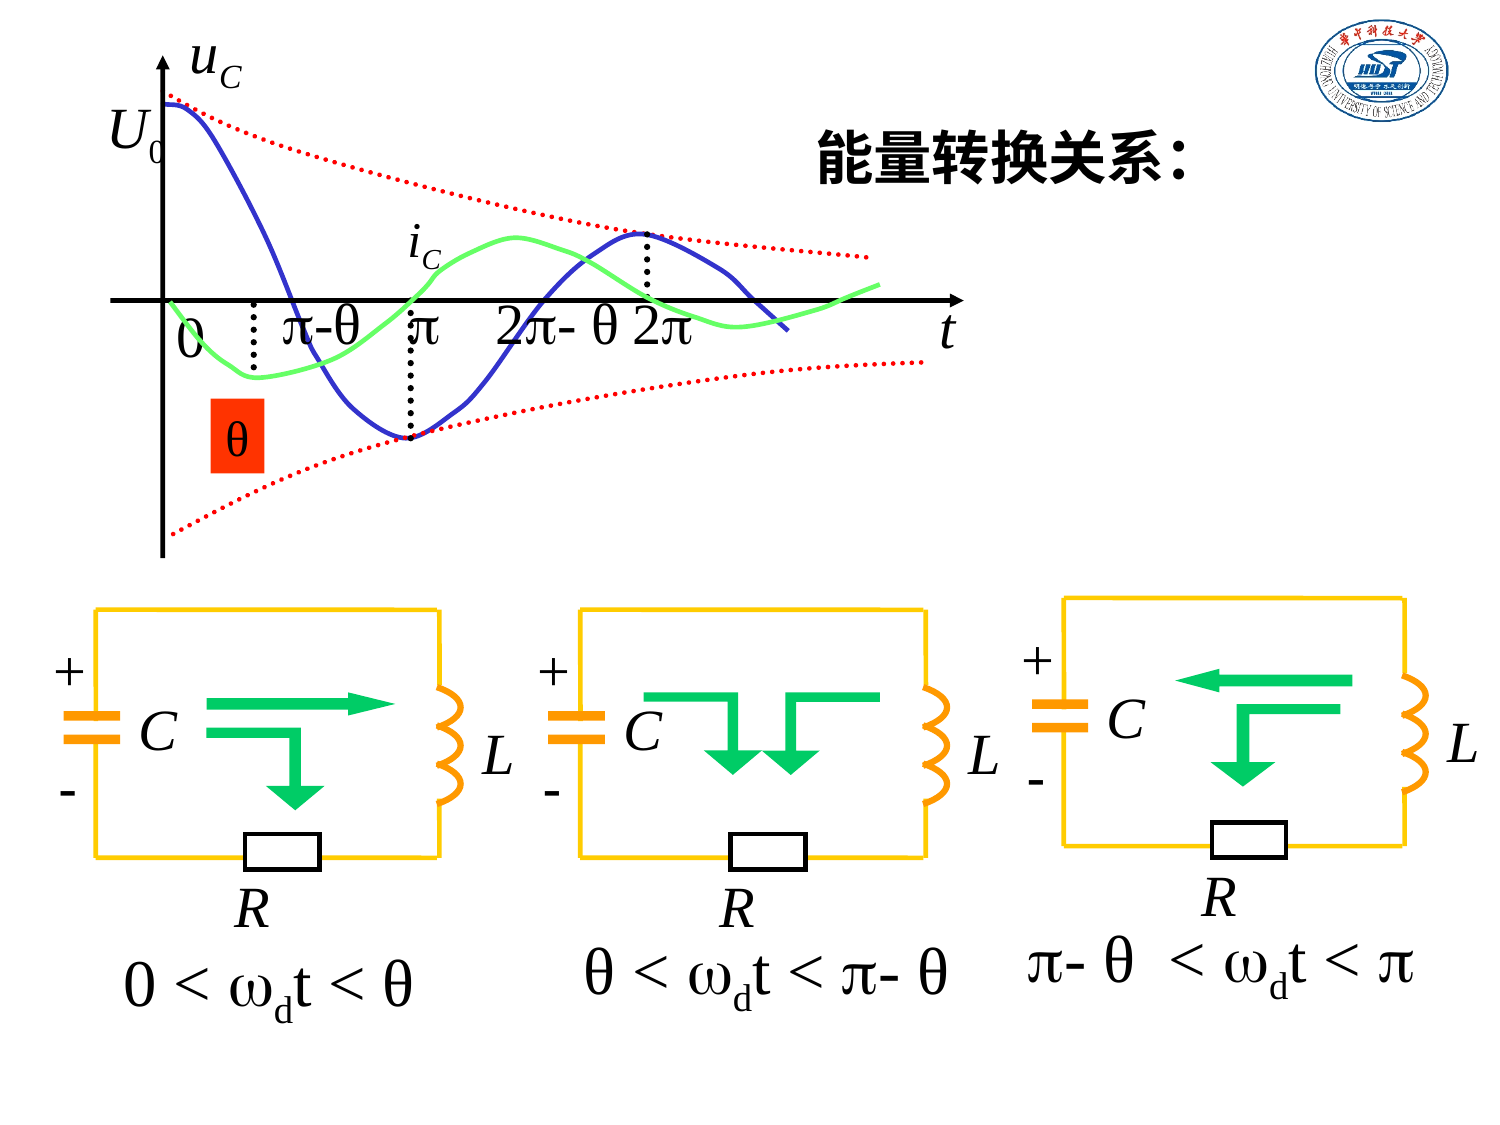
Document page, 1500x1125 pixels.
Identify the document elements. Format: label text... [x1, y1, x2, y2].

picture [1305, 13, 1459, 125]
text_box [537, 609, 1002, 940]
text_box 0 < dt < θ [108, 940, 447, 1039]
text_box 能量转换关系： [972, 113, 1239, 199]
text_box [1021, 597, 1480, 928]
text_box - θ < dt <  [1012, 908, 1447, 1015]
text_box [90, 7, 972, 558]
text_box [53, 609, 515, 940]
text_box θ < dt < - θ [552, 940, 965, 1027]
